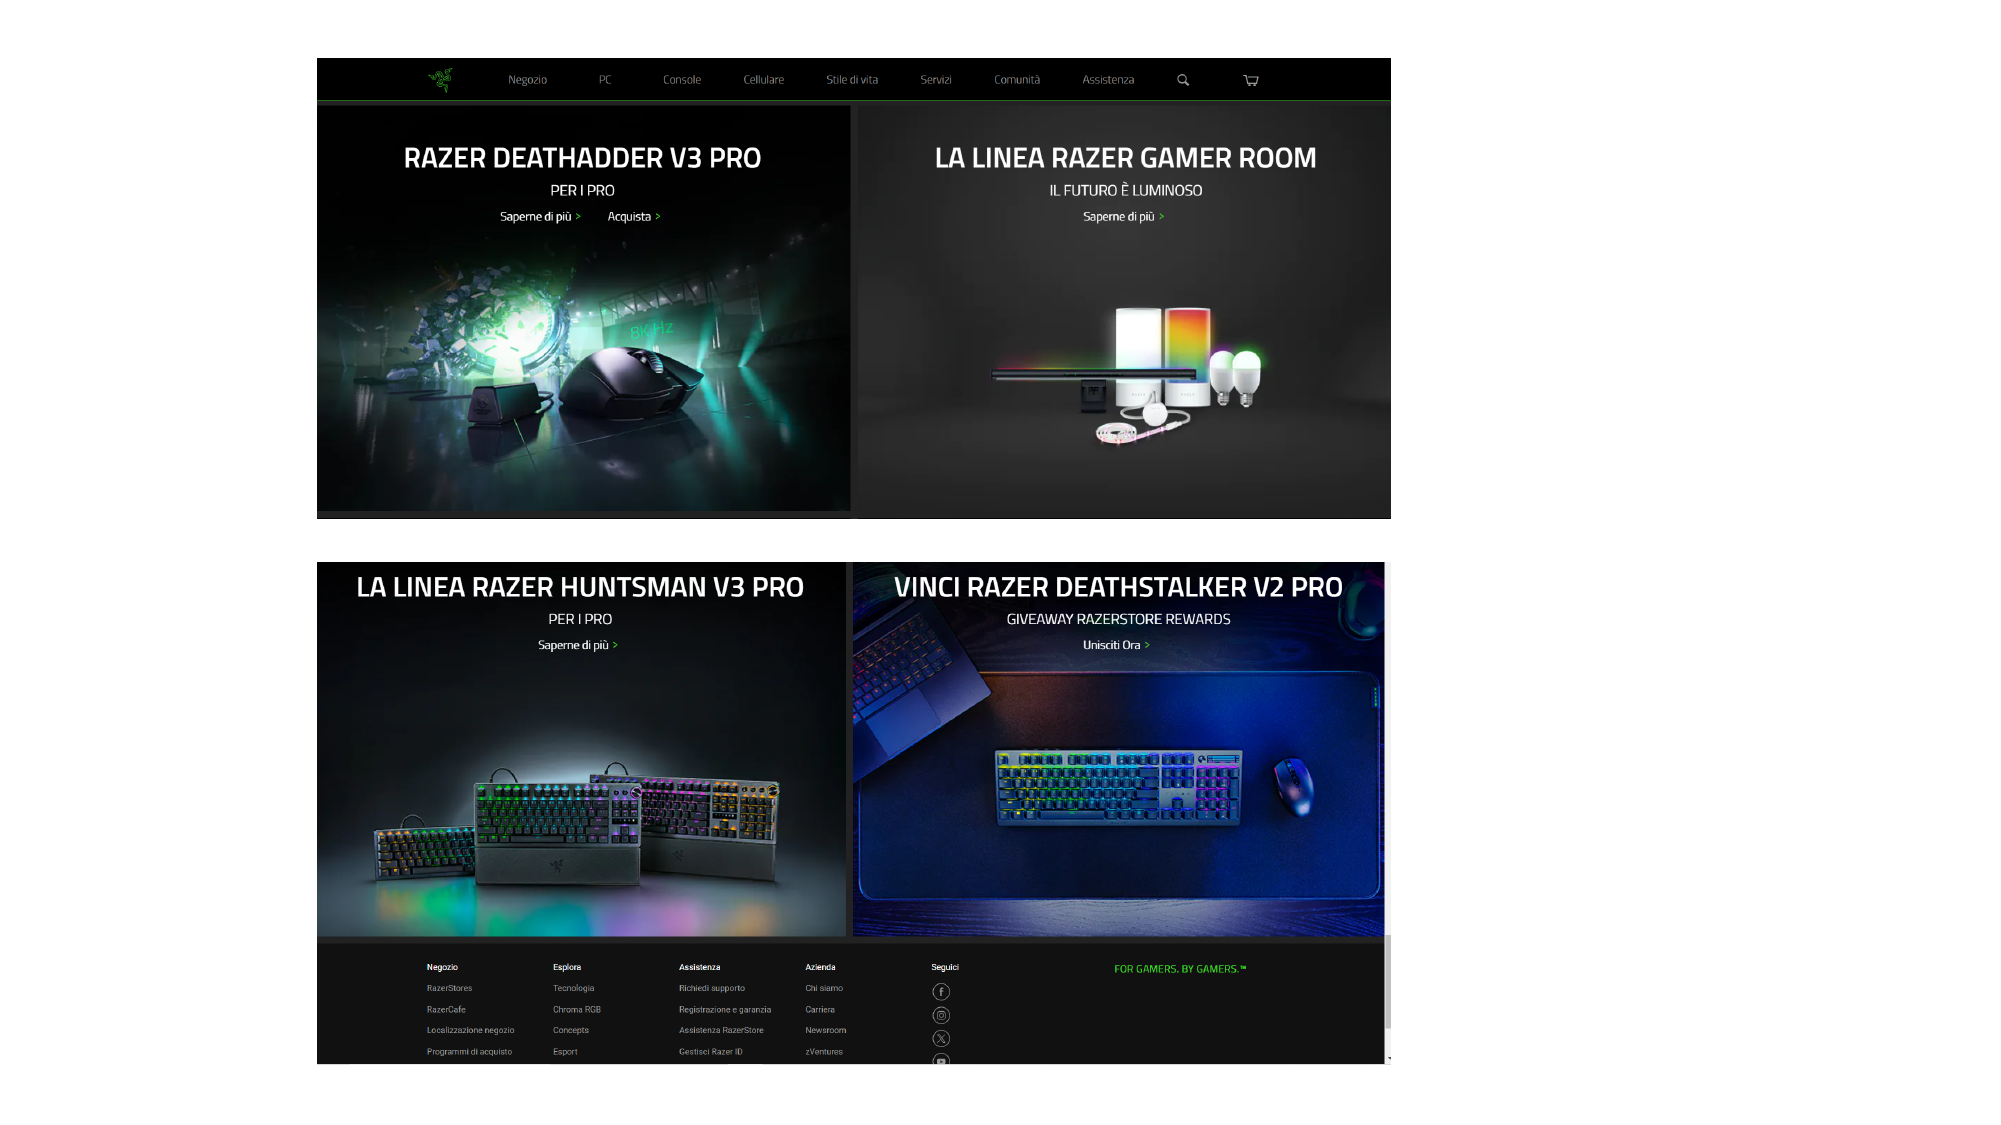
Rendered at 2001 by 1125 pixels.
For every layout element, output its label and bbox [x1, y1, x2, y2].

list [317, 57, 1391, 519]
picture [317, 561, 1391, 1066]
